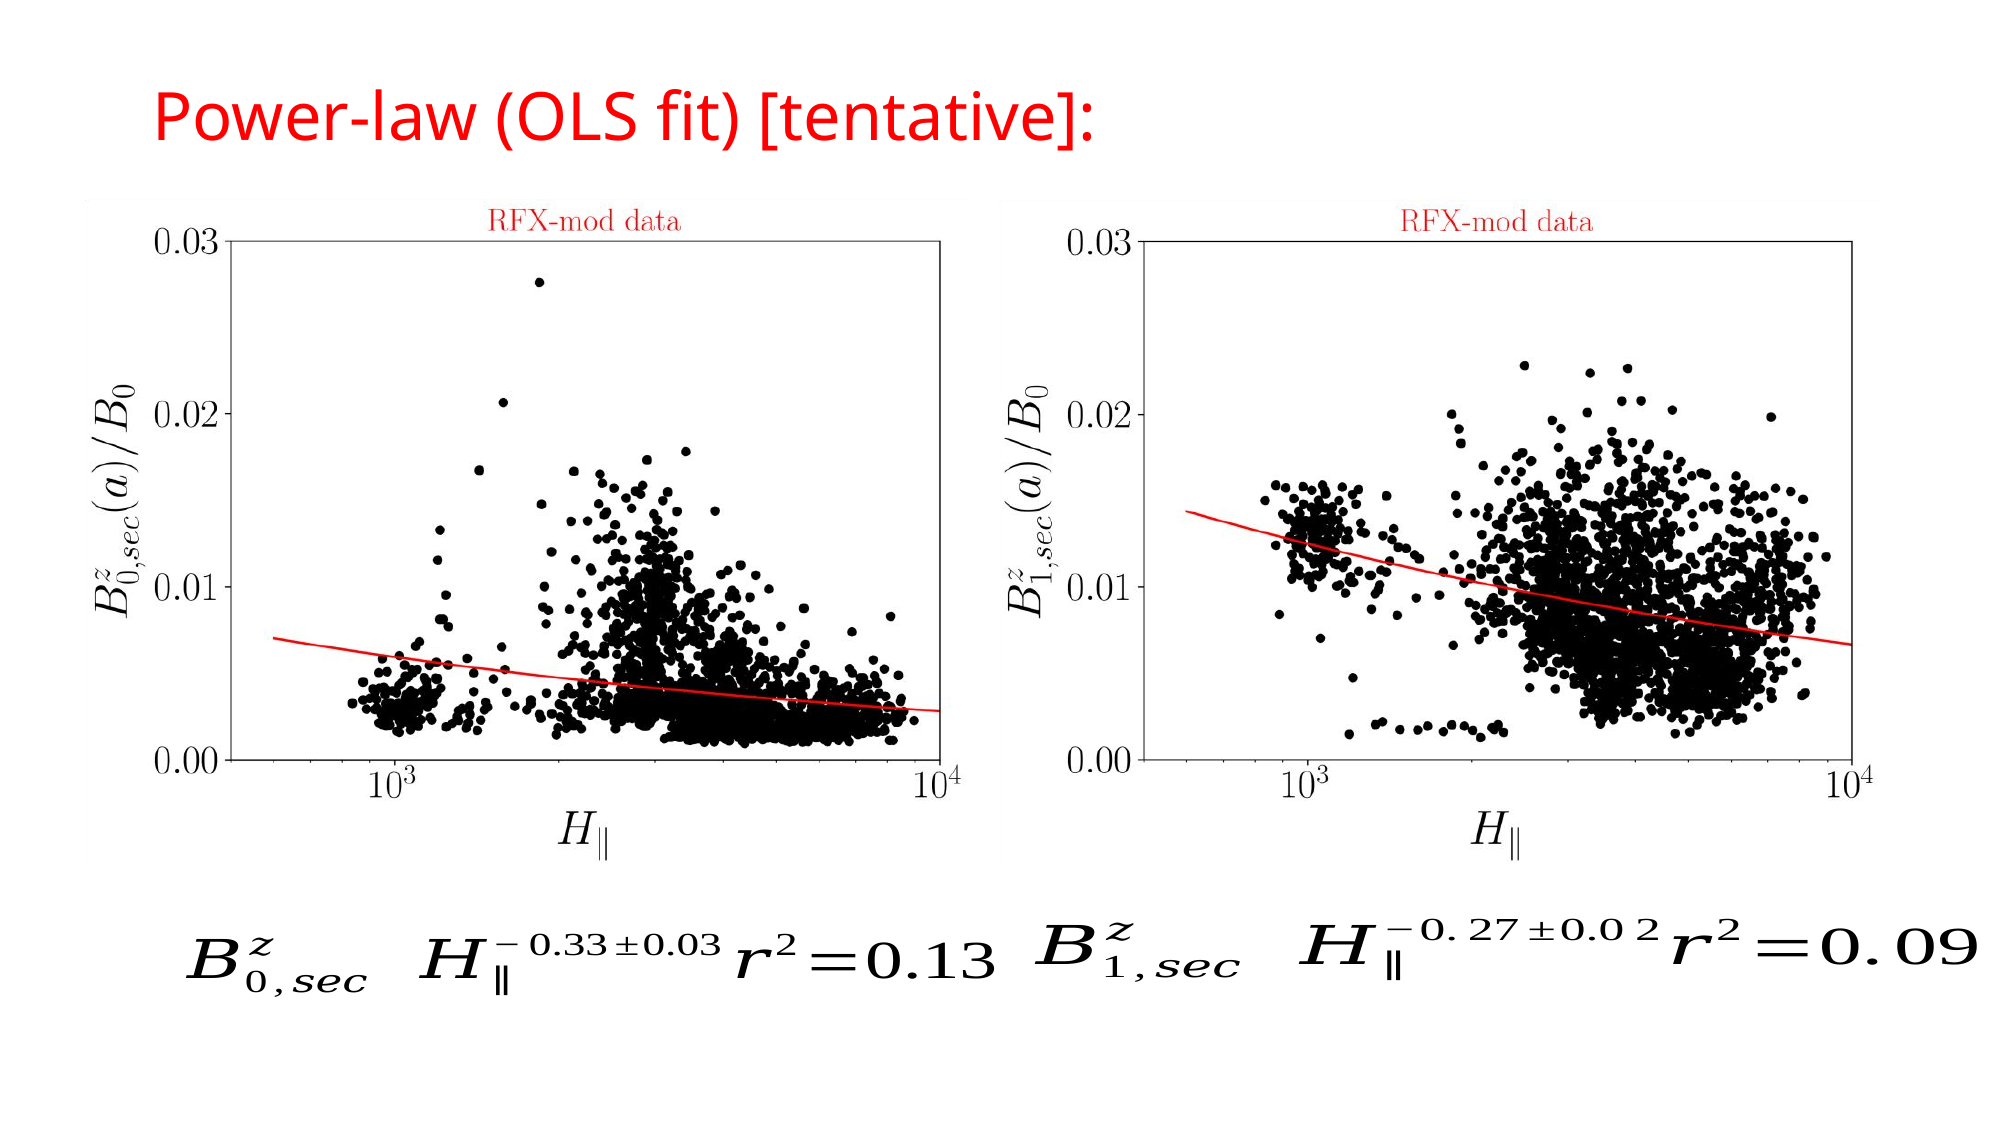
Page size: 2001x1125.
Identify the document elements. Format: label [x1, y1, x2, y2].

picture [999, 199, 1881, 865]
picture [85, 199, 967, 869]
